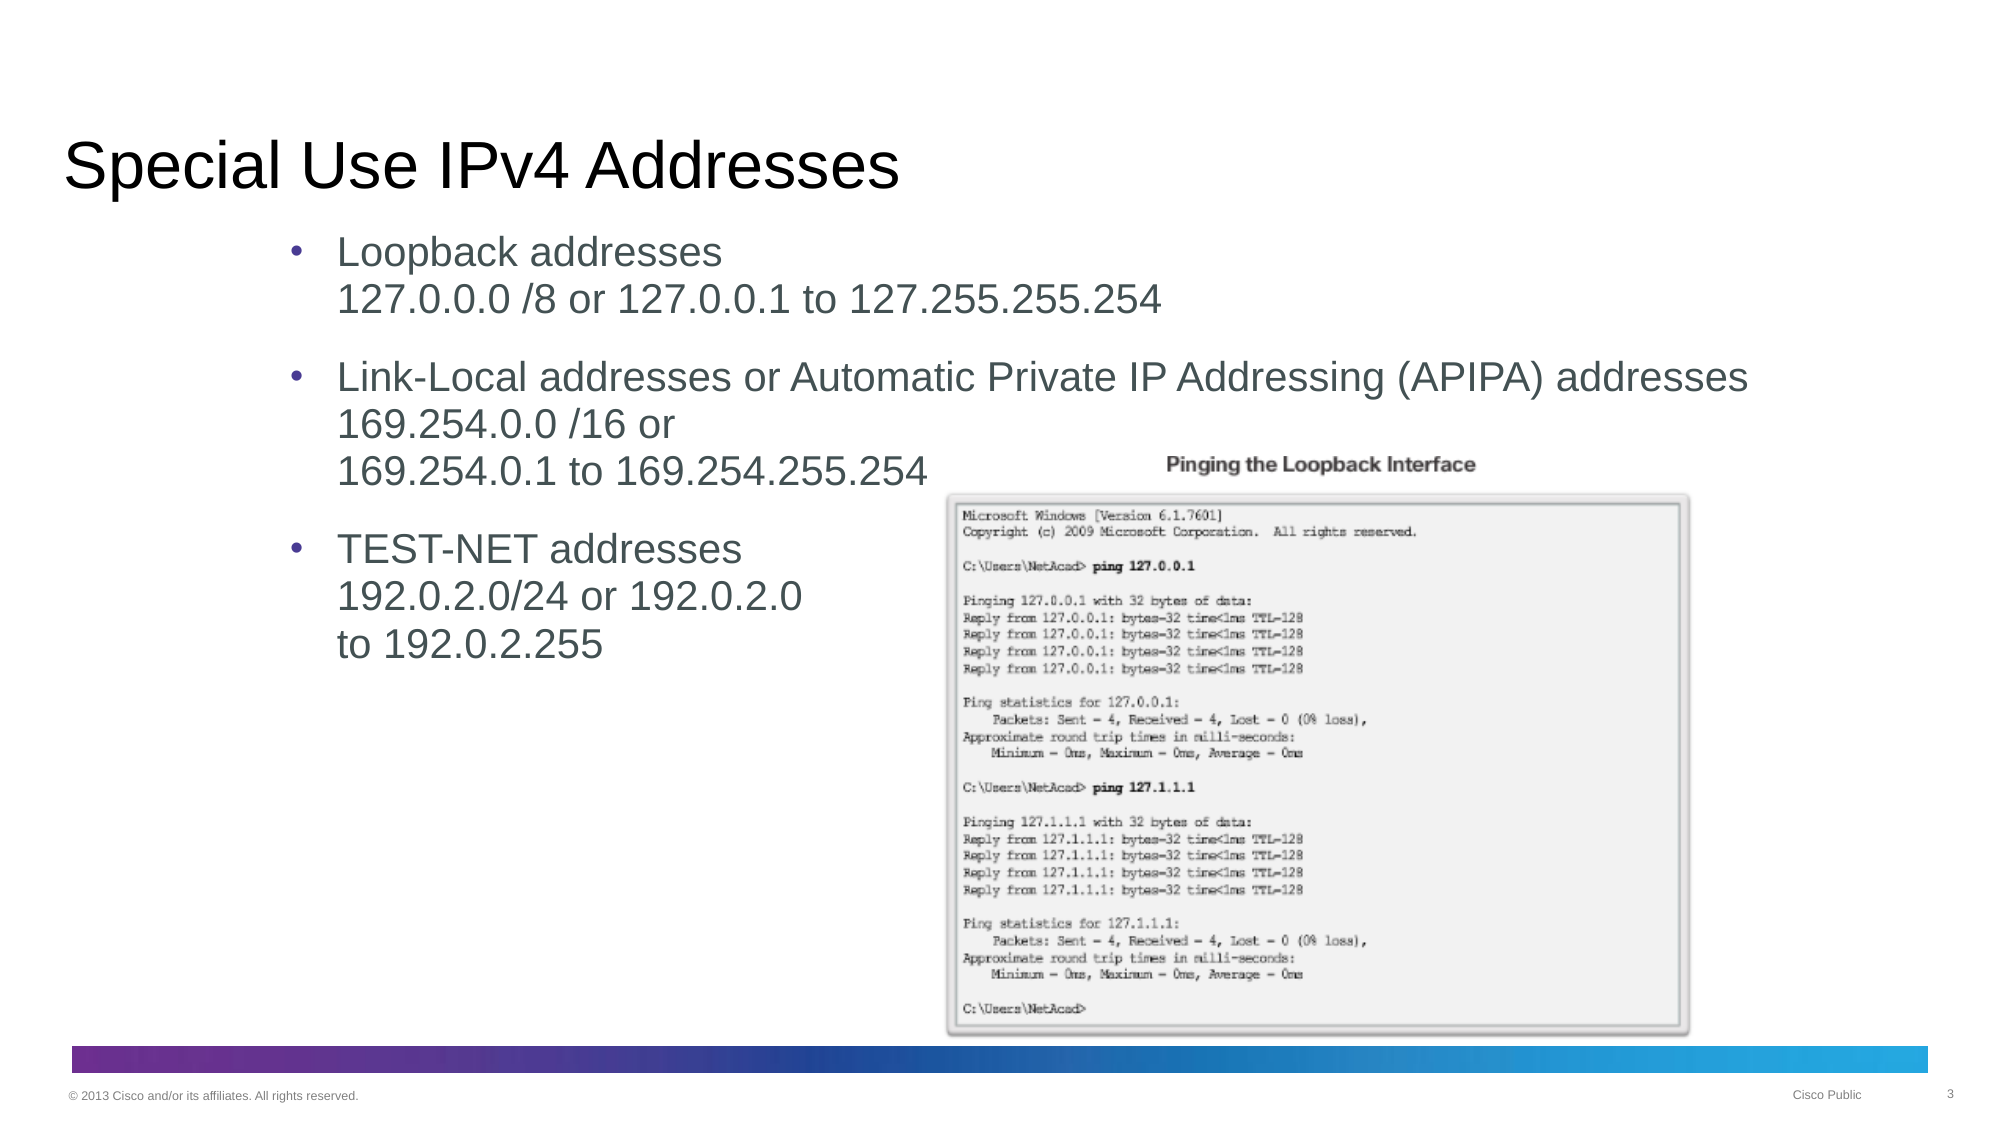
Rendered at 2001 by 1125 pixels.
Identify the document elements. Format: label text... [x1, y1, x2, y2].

title Special Use IPv4 Addresses [50, 70, 1929, 209]
picture [934, 456, 1707, 1041]
list Loopback addresses 127.0.0.0 /8 or 127.0.0.1 to 127.255.255.254 Link-Local addresses or Automatic Private IP Addressing (APIPA) addresses 169.254.0.0 /16 or 169.254.0.1 to 169.254.255.254 TEST-NET addresses 192.0.2.0/24 or 192.0.2.0 to 192.0.2.255 [274, 220, 1768, 1035]
picture [72, 1046, 1928, 1073]
